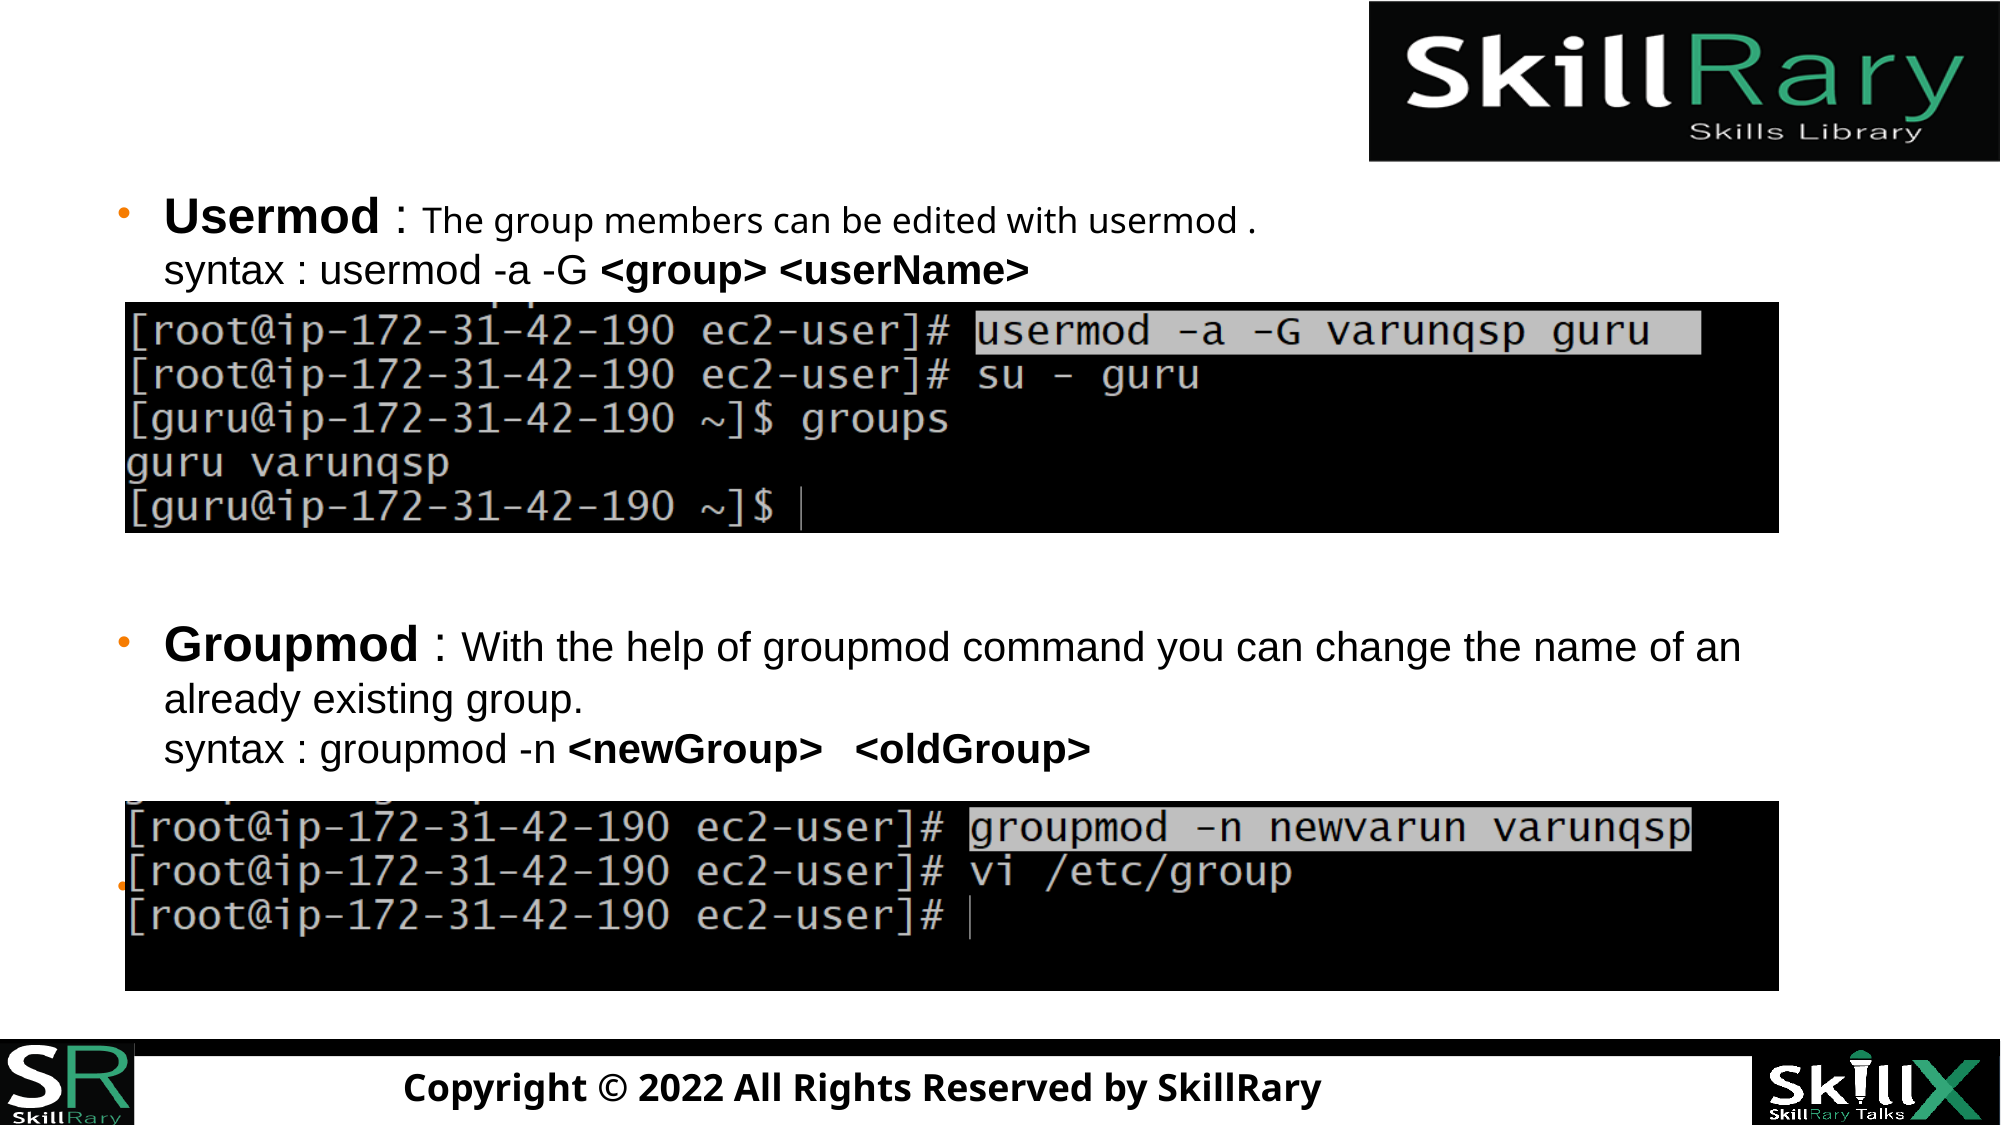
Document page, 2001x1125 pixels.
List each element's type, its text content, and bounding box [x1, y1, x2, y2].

list Usermod : The group members can be edited with usermod . syntax : usermod -a -G <group> <userName> Groupmod : With the help of groupmod command you can change the name of an already existing group. syntax : groupmod -n <newGroup> <oldGroup> [102, 175, 1875, 978]
picture [1369, 0, 2000, 245]
picture [125, 302, 1779, 533]
picture [0, 1034, 136, 1125]
picture [125, 801, 1779, 991]
picture [1752, 1041, 1996, 1125]
